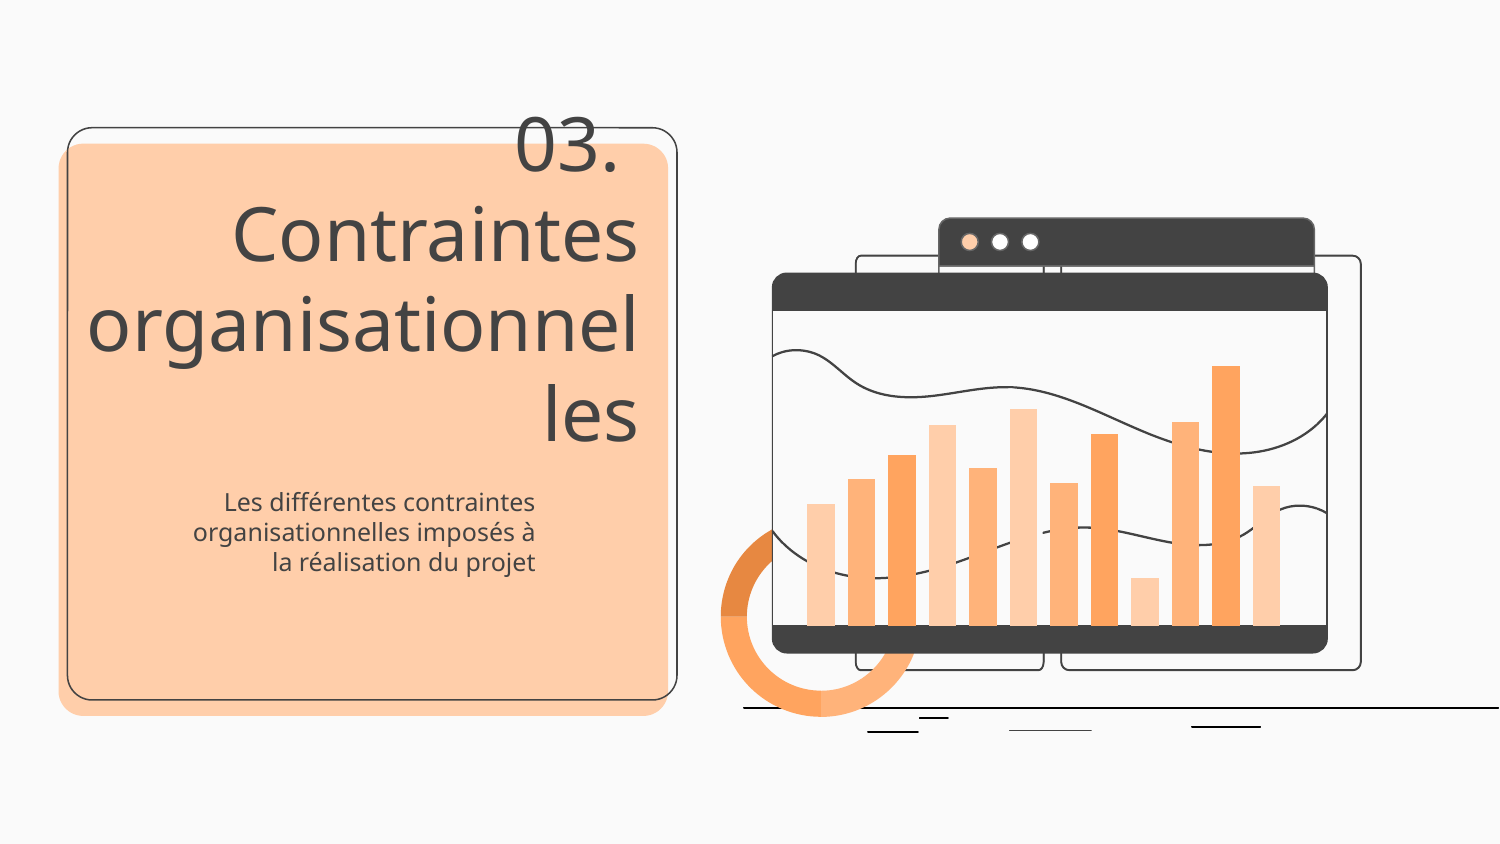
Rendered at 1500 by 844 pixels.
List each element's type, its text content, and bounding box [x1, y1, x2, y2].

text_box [855, 217, 1362, 671]
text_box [720, 516, 922, 718]
subtitle Les différentes contraintes organisationnelles imposés à la réalisation du projet [171, 471, 551, 653]
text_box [772, 273, 1328, 653]
title 03. Contraintes organisationnelles [67, 290, 655, 472]
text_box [743, 707, 1499, 733]
